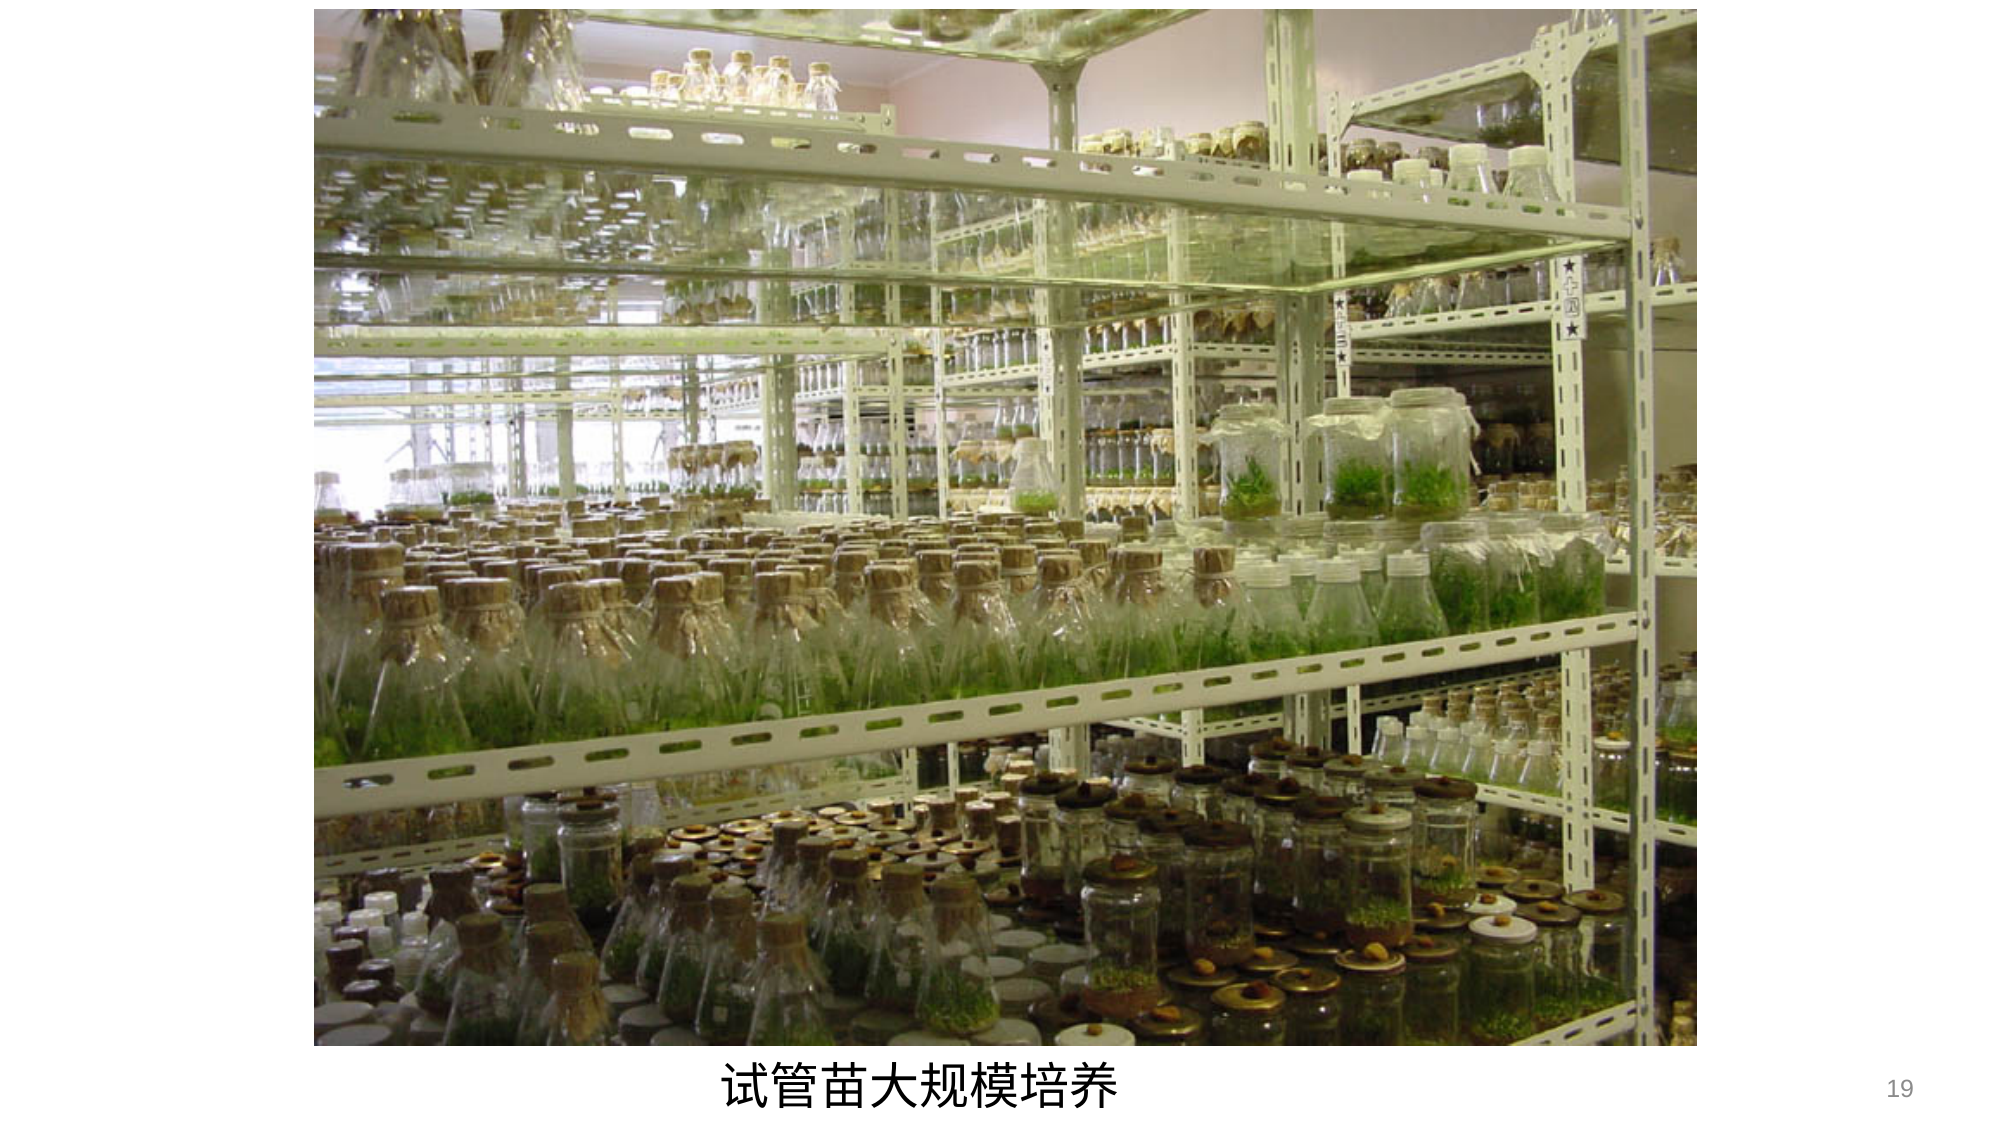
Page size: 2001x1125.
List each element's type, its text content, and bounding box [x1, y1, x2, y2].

slide_number 19 [1479, 1057, 1930, 1118]
text_box 试管苗大规模培养 [704, 1047, 1318, 1123]
picture [314, 9, 1697, 1046]
